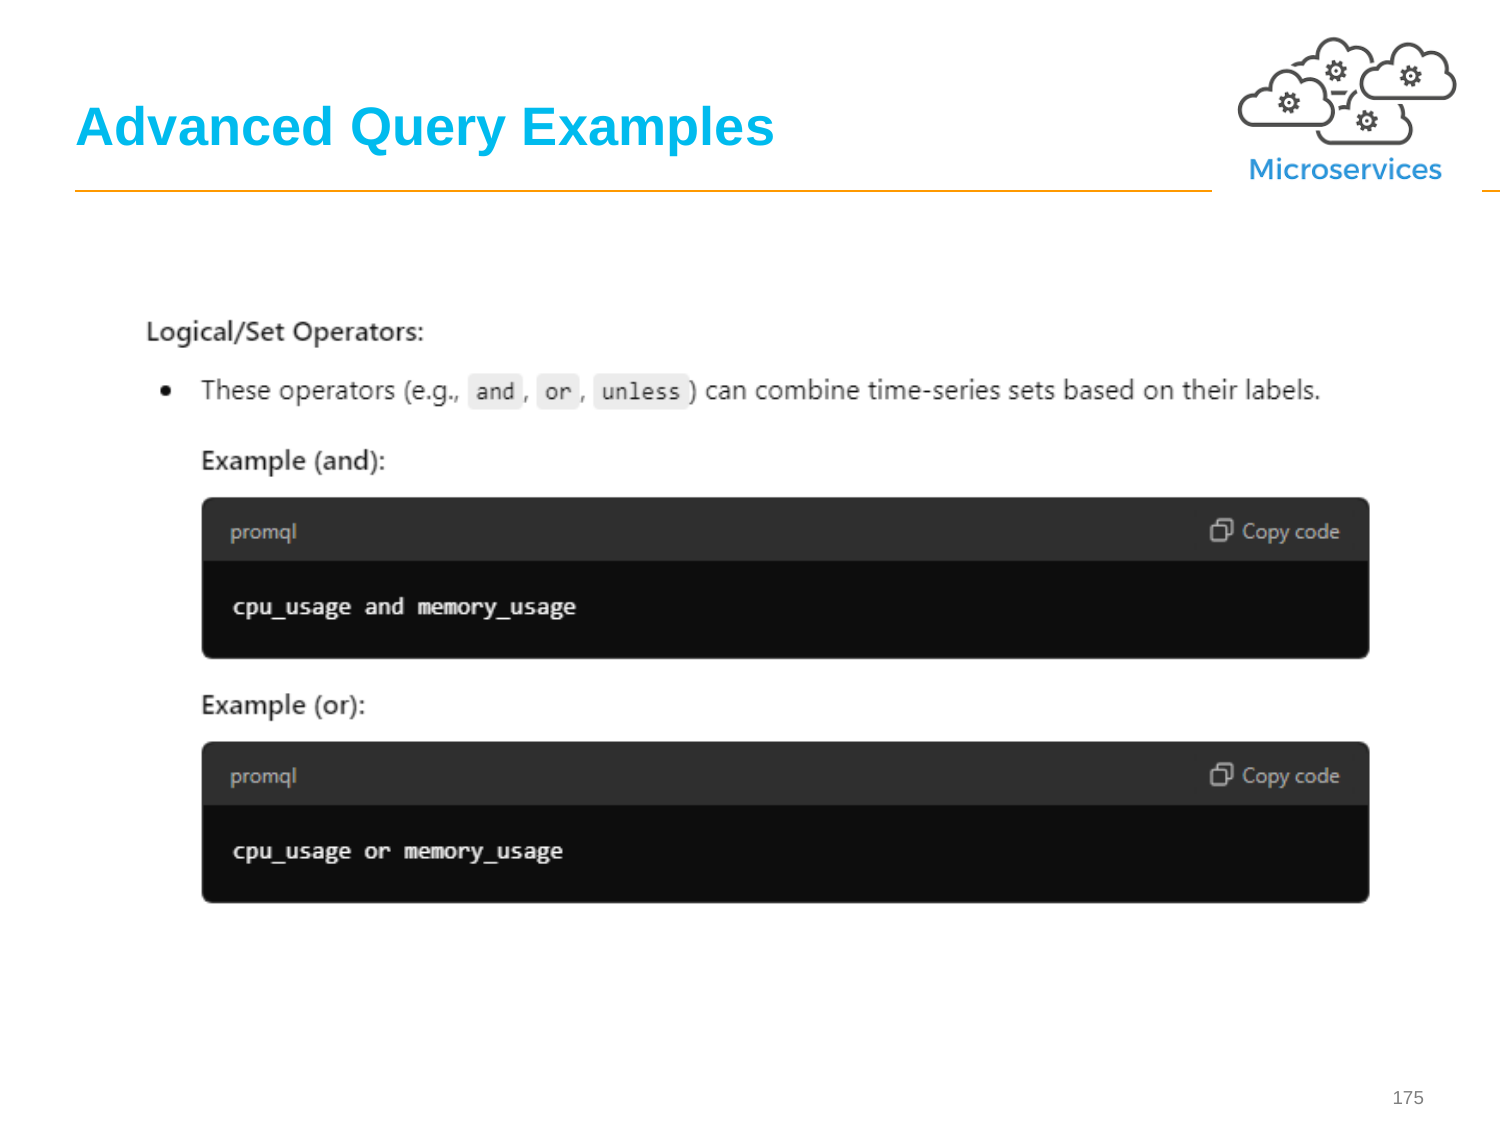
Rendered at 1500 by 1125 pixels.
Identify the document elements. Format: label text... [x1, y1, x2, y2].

picture [1212, 1, 1482, 203]
title Advanced Query Examples [75, 27, 1422, 157]
picture [87, 274, 1406, 938]
